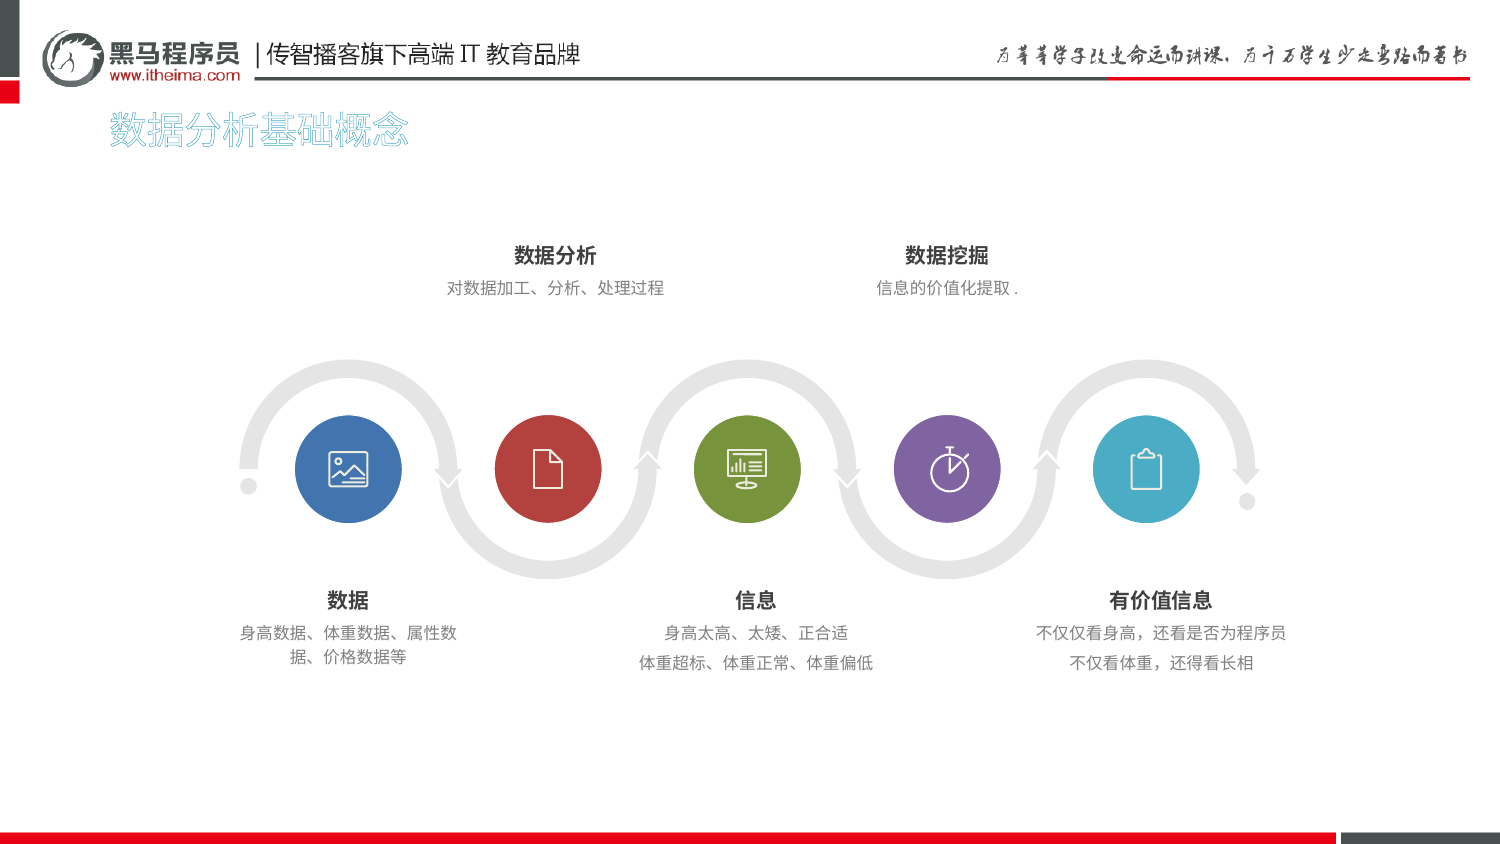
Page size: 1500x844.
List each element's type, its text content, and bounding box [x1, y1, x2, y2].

text_box [439, 453, 662, 580]
text_box 信息 身高太高、太矮、正合适 体重超标、体重正常、体重偏低 [633, 582, 879, 674]
text_box [494, 414, 603, 524]
text_box [893, 414, 1002, 524]
text_box [240, 477, 257, 495]
text_box [1239, 492, 1256, 511]
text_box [728, 449, 767, 489]
text_box 有价值信息 不仅仅看身高，还看是否为程序员 不仅看体重，还得看长相 [1029, 582, 1294, 674]
text_box [838, 453, 1062, 580]
text_box 数据 身高数据、体重数据、属性数据、价格数据等 [231, 582, 466, 667]
text_box [638, 359, 862, 486]
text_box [930, 447, 969, 492]
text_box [534, 449, 563, 489]
text_box [693, 414, 802, 524]
text_box [1038, 359, 1261, 486]
text_box [239, 359, 463, 486]
text_box 数据挖掘 信息的价值化提取. [830, 237, 1064, 298]
text_box [294, 414, 403, 524]
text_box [329, 451, 368, 487]
text_box 数据分析 对数据加工、分析、处理过程 [434, 237, 678, 298]
text_box [1092, 414, 1201, 524]
text_box 数据分析基础概念 [94, 98, 1304, 159]
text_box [1131, 448, 1162, 490]
picture [0, 0, 1500, 844]
